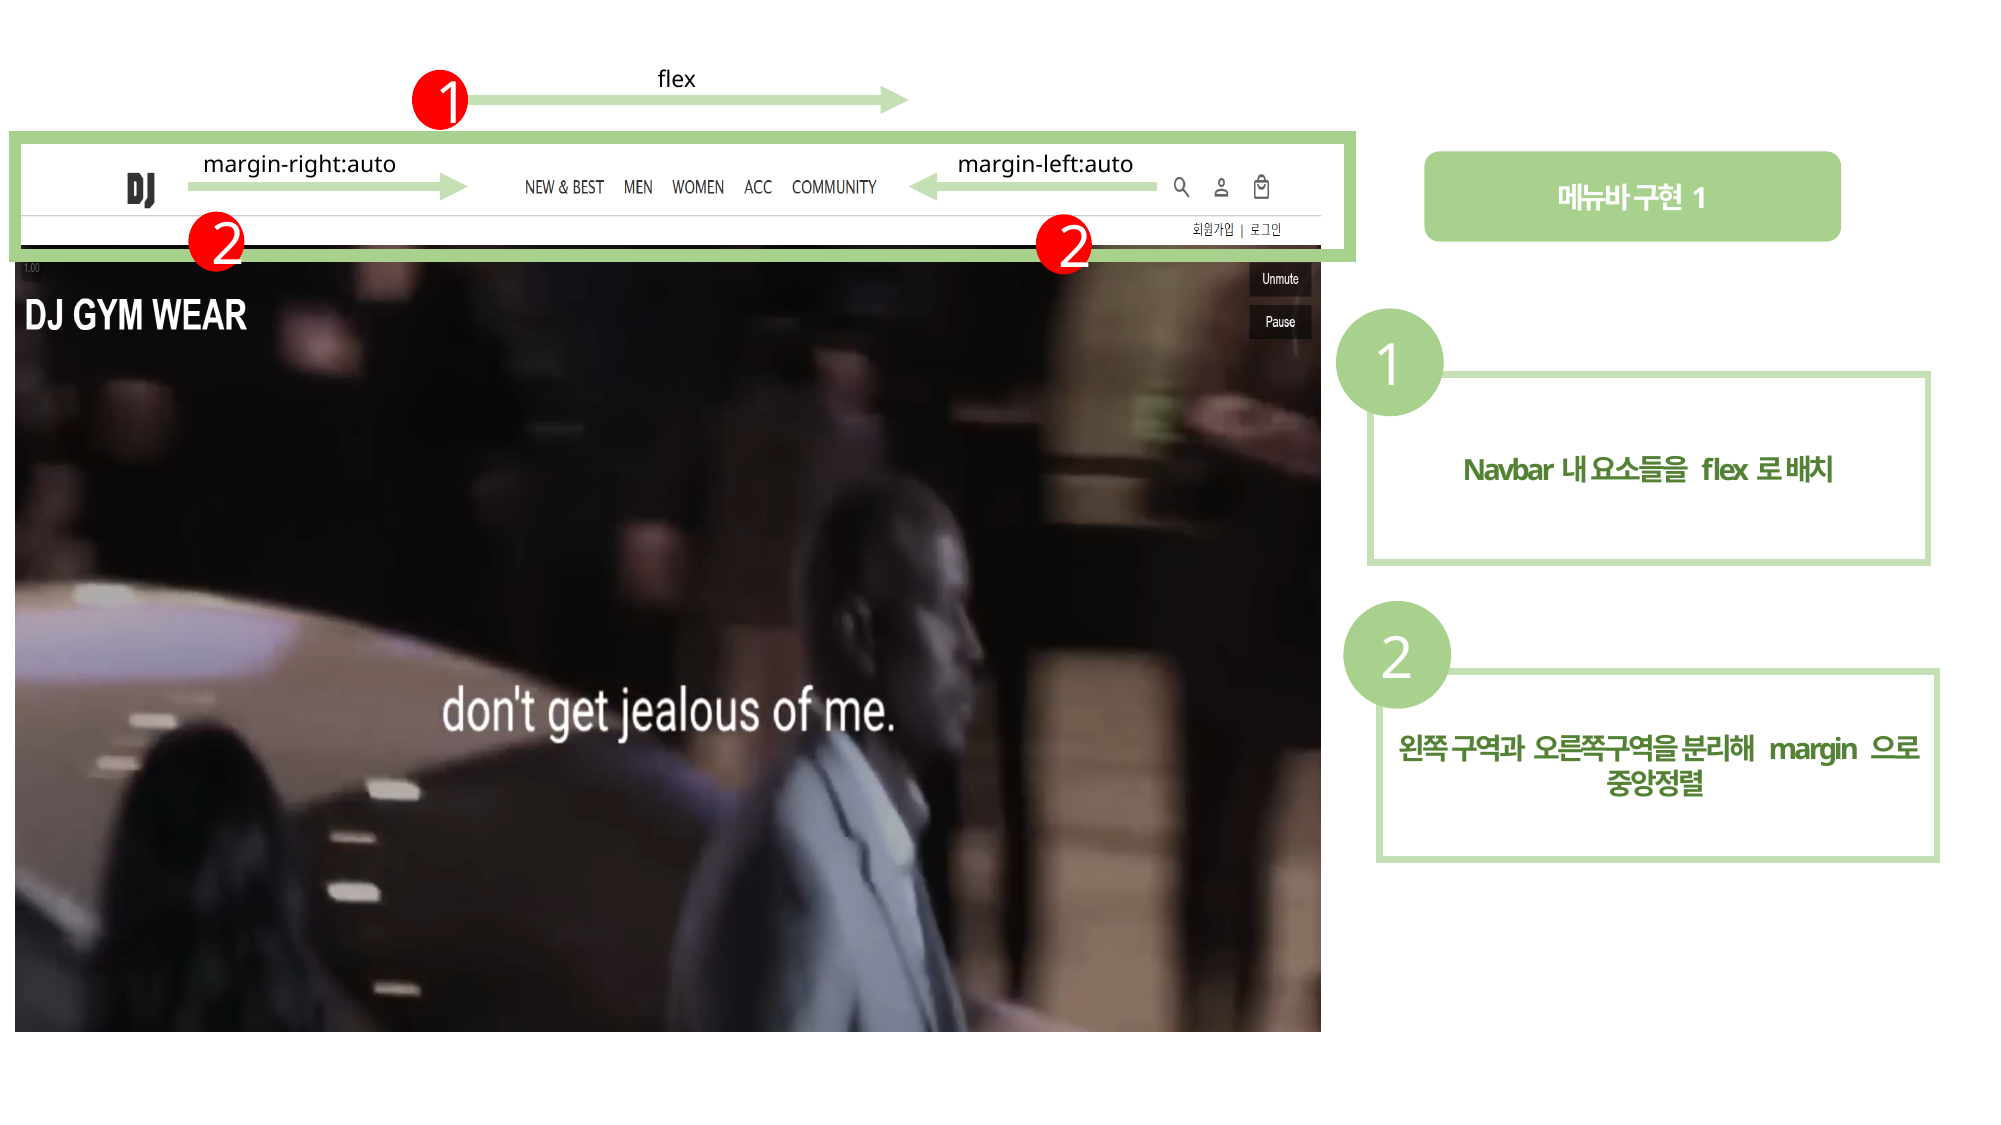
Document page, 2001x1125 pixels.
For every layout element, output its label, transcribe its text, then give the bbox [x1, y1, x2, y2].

text_box [14, 136, 1351, 257]
text_box 1 [1334, 307, 1445, 418]
picture [15, 163, 1321, 1032]
text_box margin-left:auto [942, 141, 1167, 163]
text_box 왼쪽 구역과 오른쪽구역을 분리해 margin 으로 중앙정렬 [1378, 670, 1938, 860]
text_box flex [642, 56, 868, 99]
text_box 1 [410, 68, 469, 131]
text_box 2 [1342, 599, 1453, 710]
text_box 메뉴바 구현1 [1423, 150, 1843, 243]
text_box Navbar내 요소들을 flex로 배치 [1369, 373, 1929, 563]
text_box margin-right:auto [188, 141, 413, 163]
